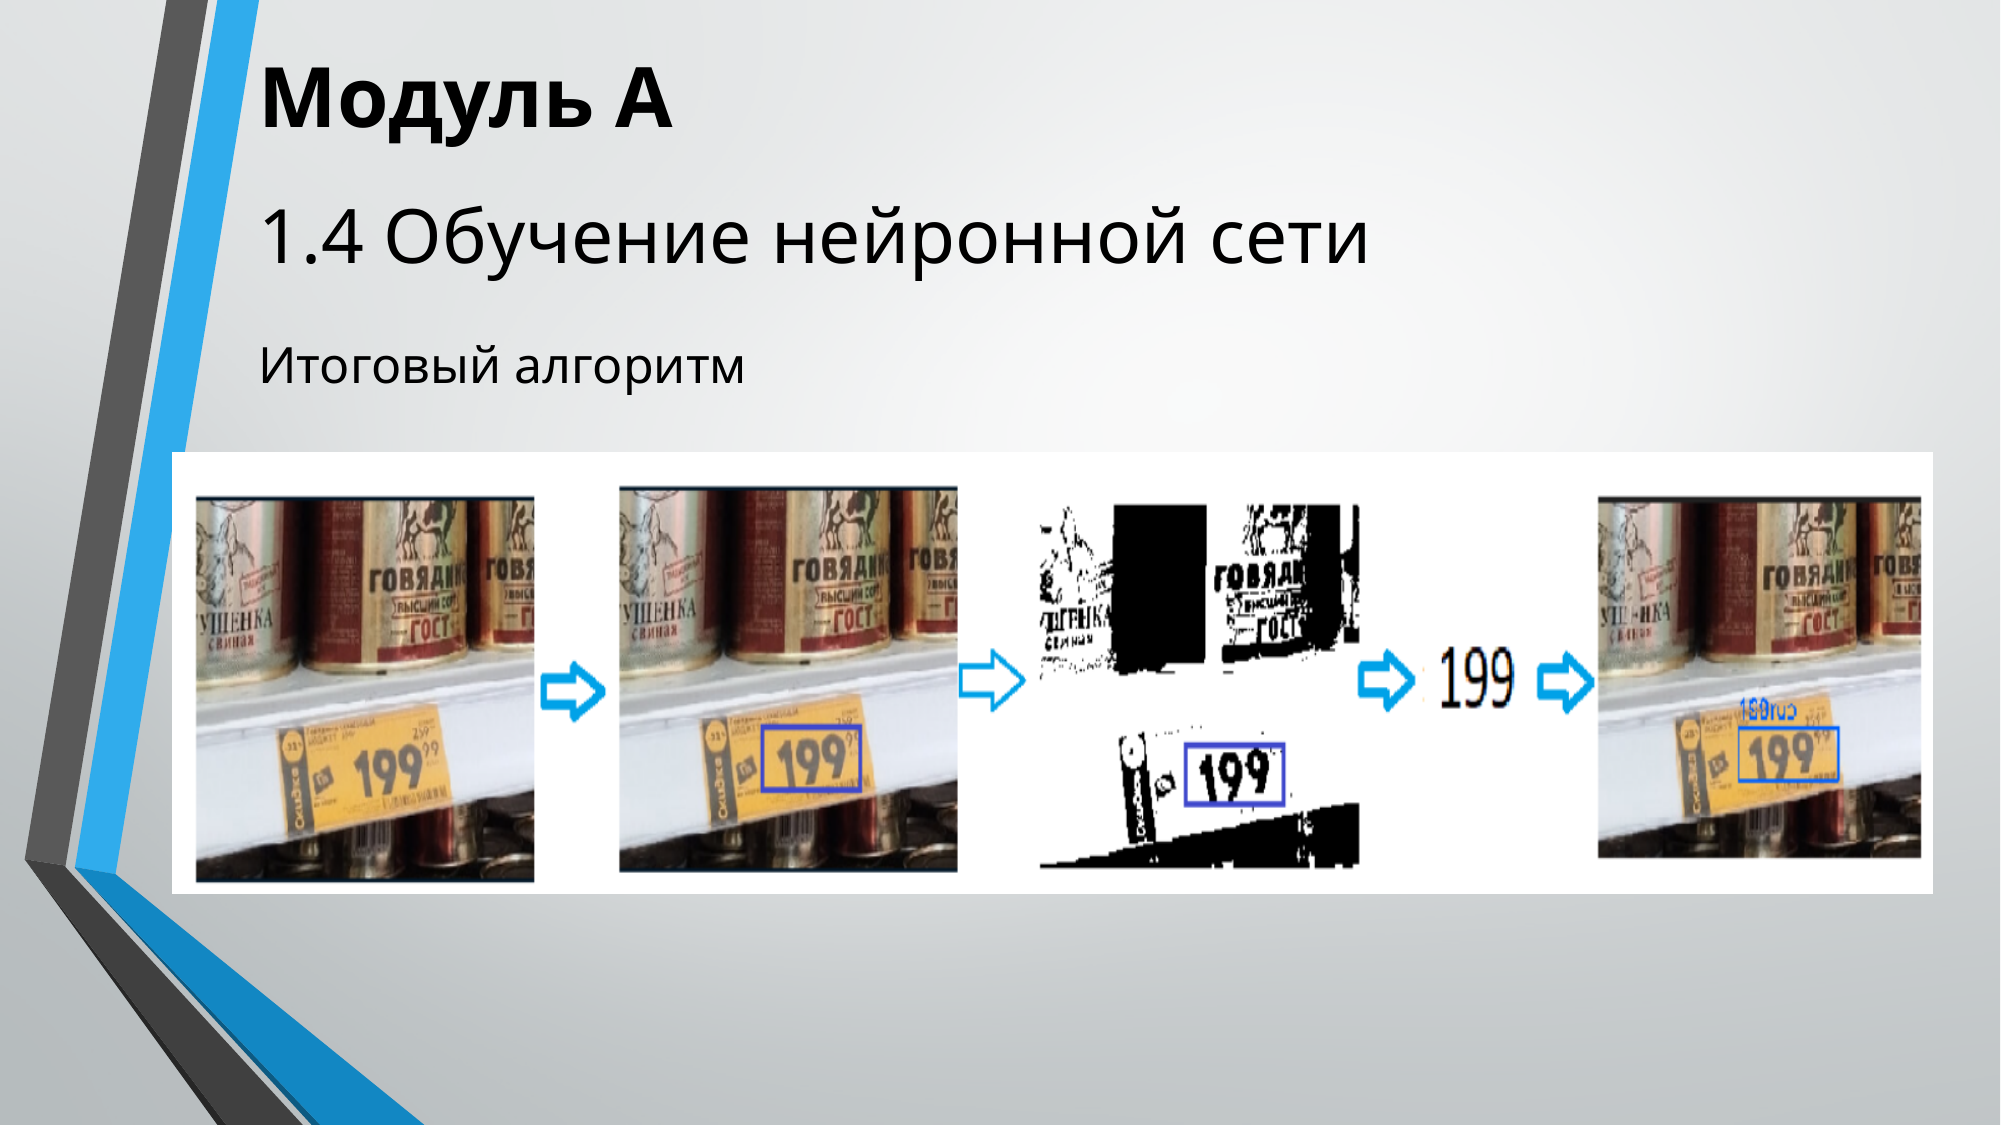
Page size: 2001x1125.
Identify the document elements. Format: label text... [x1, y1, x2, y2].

text_box Итоговый алгоритм [243, 325, 878, 401]
text_box 1.4 Обучение нейронной сети [243, 181, 1615, 287]
title Модуль А [243, 0, 1887, 289]
picture [171, 452, 1933, 894]
